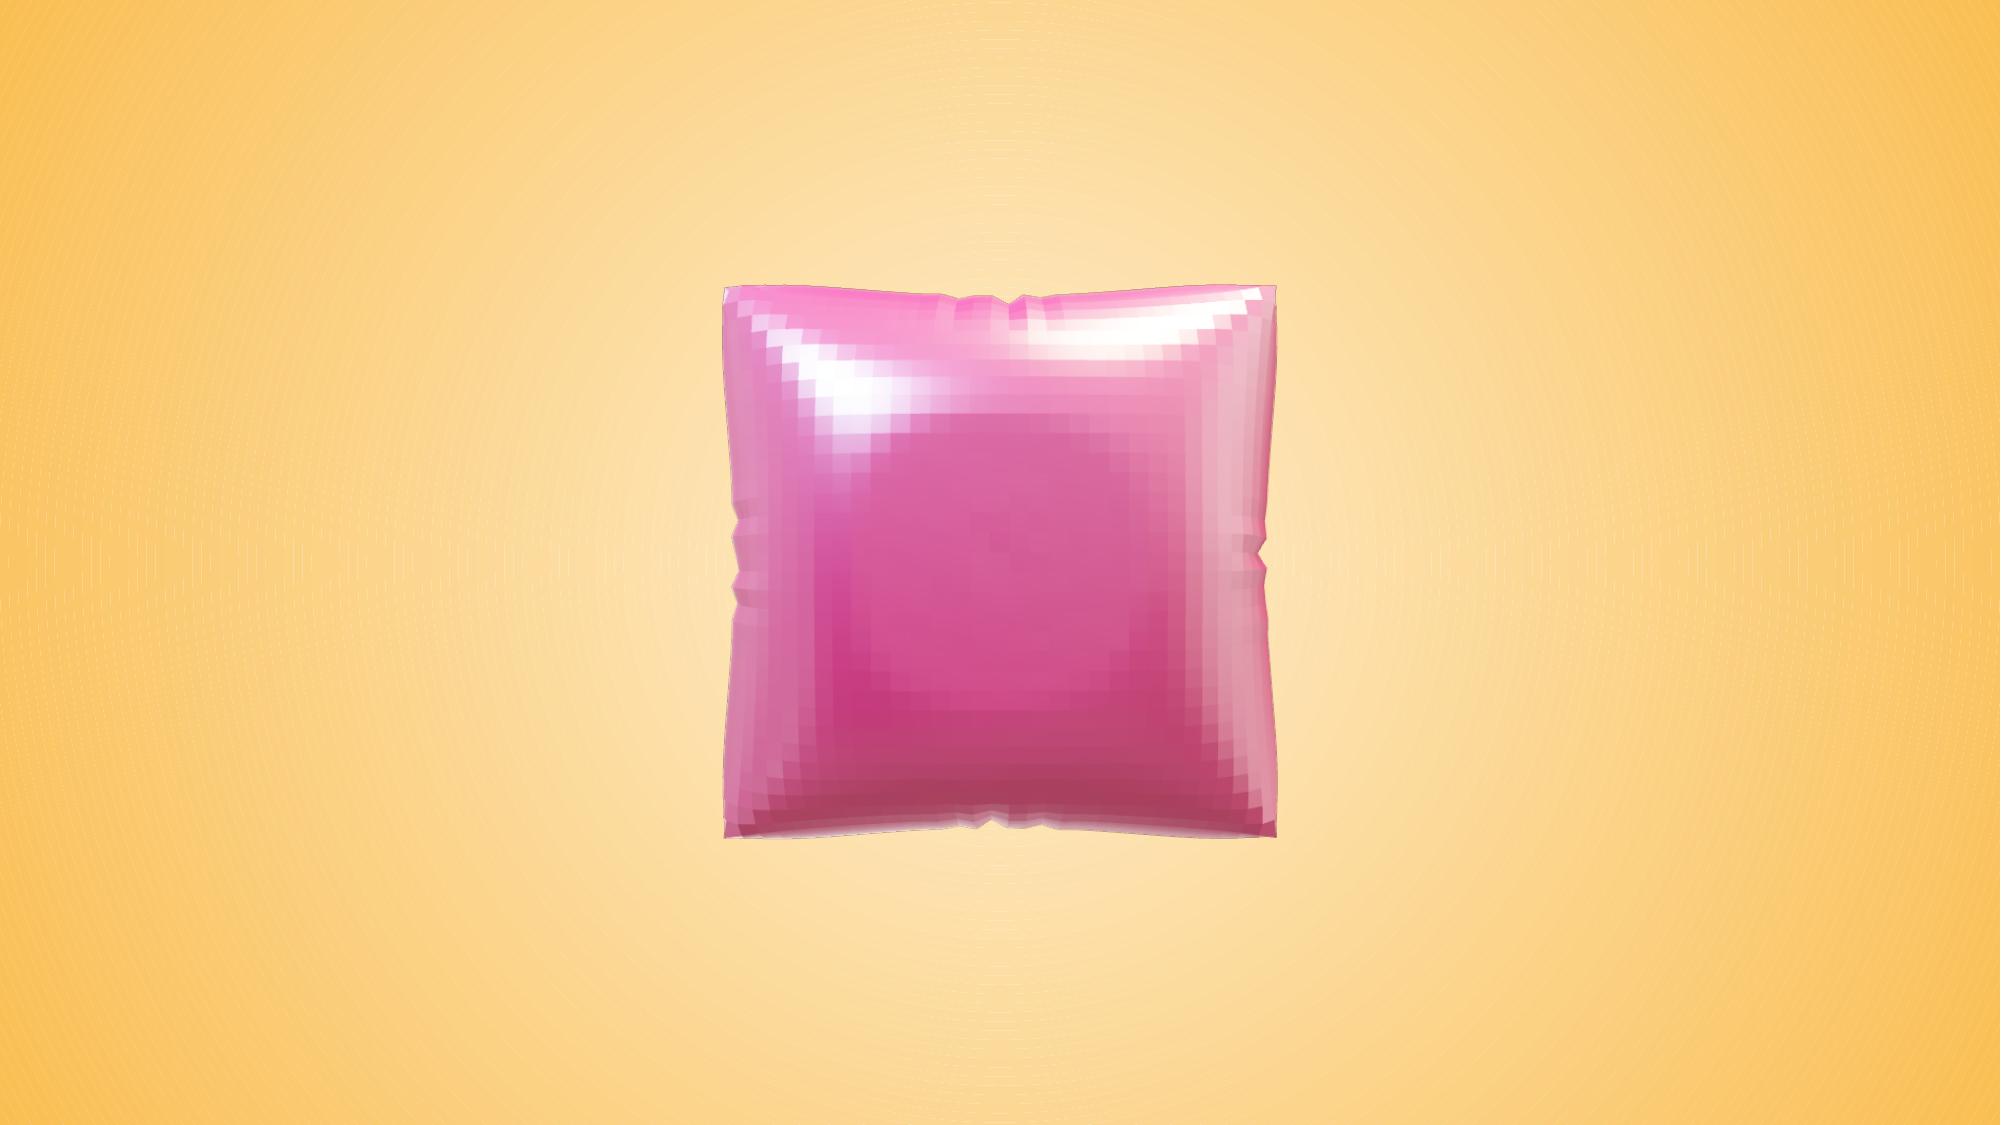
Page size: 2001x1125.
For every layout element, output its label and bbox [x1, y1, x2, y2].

picture [714, 278, 1286, 846]
